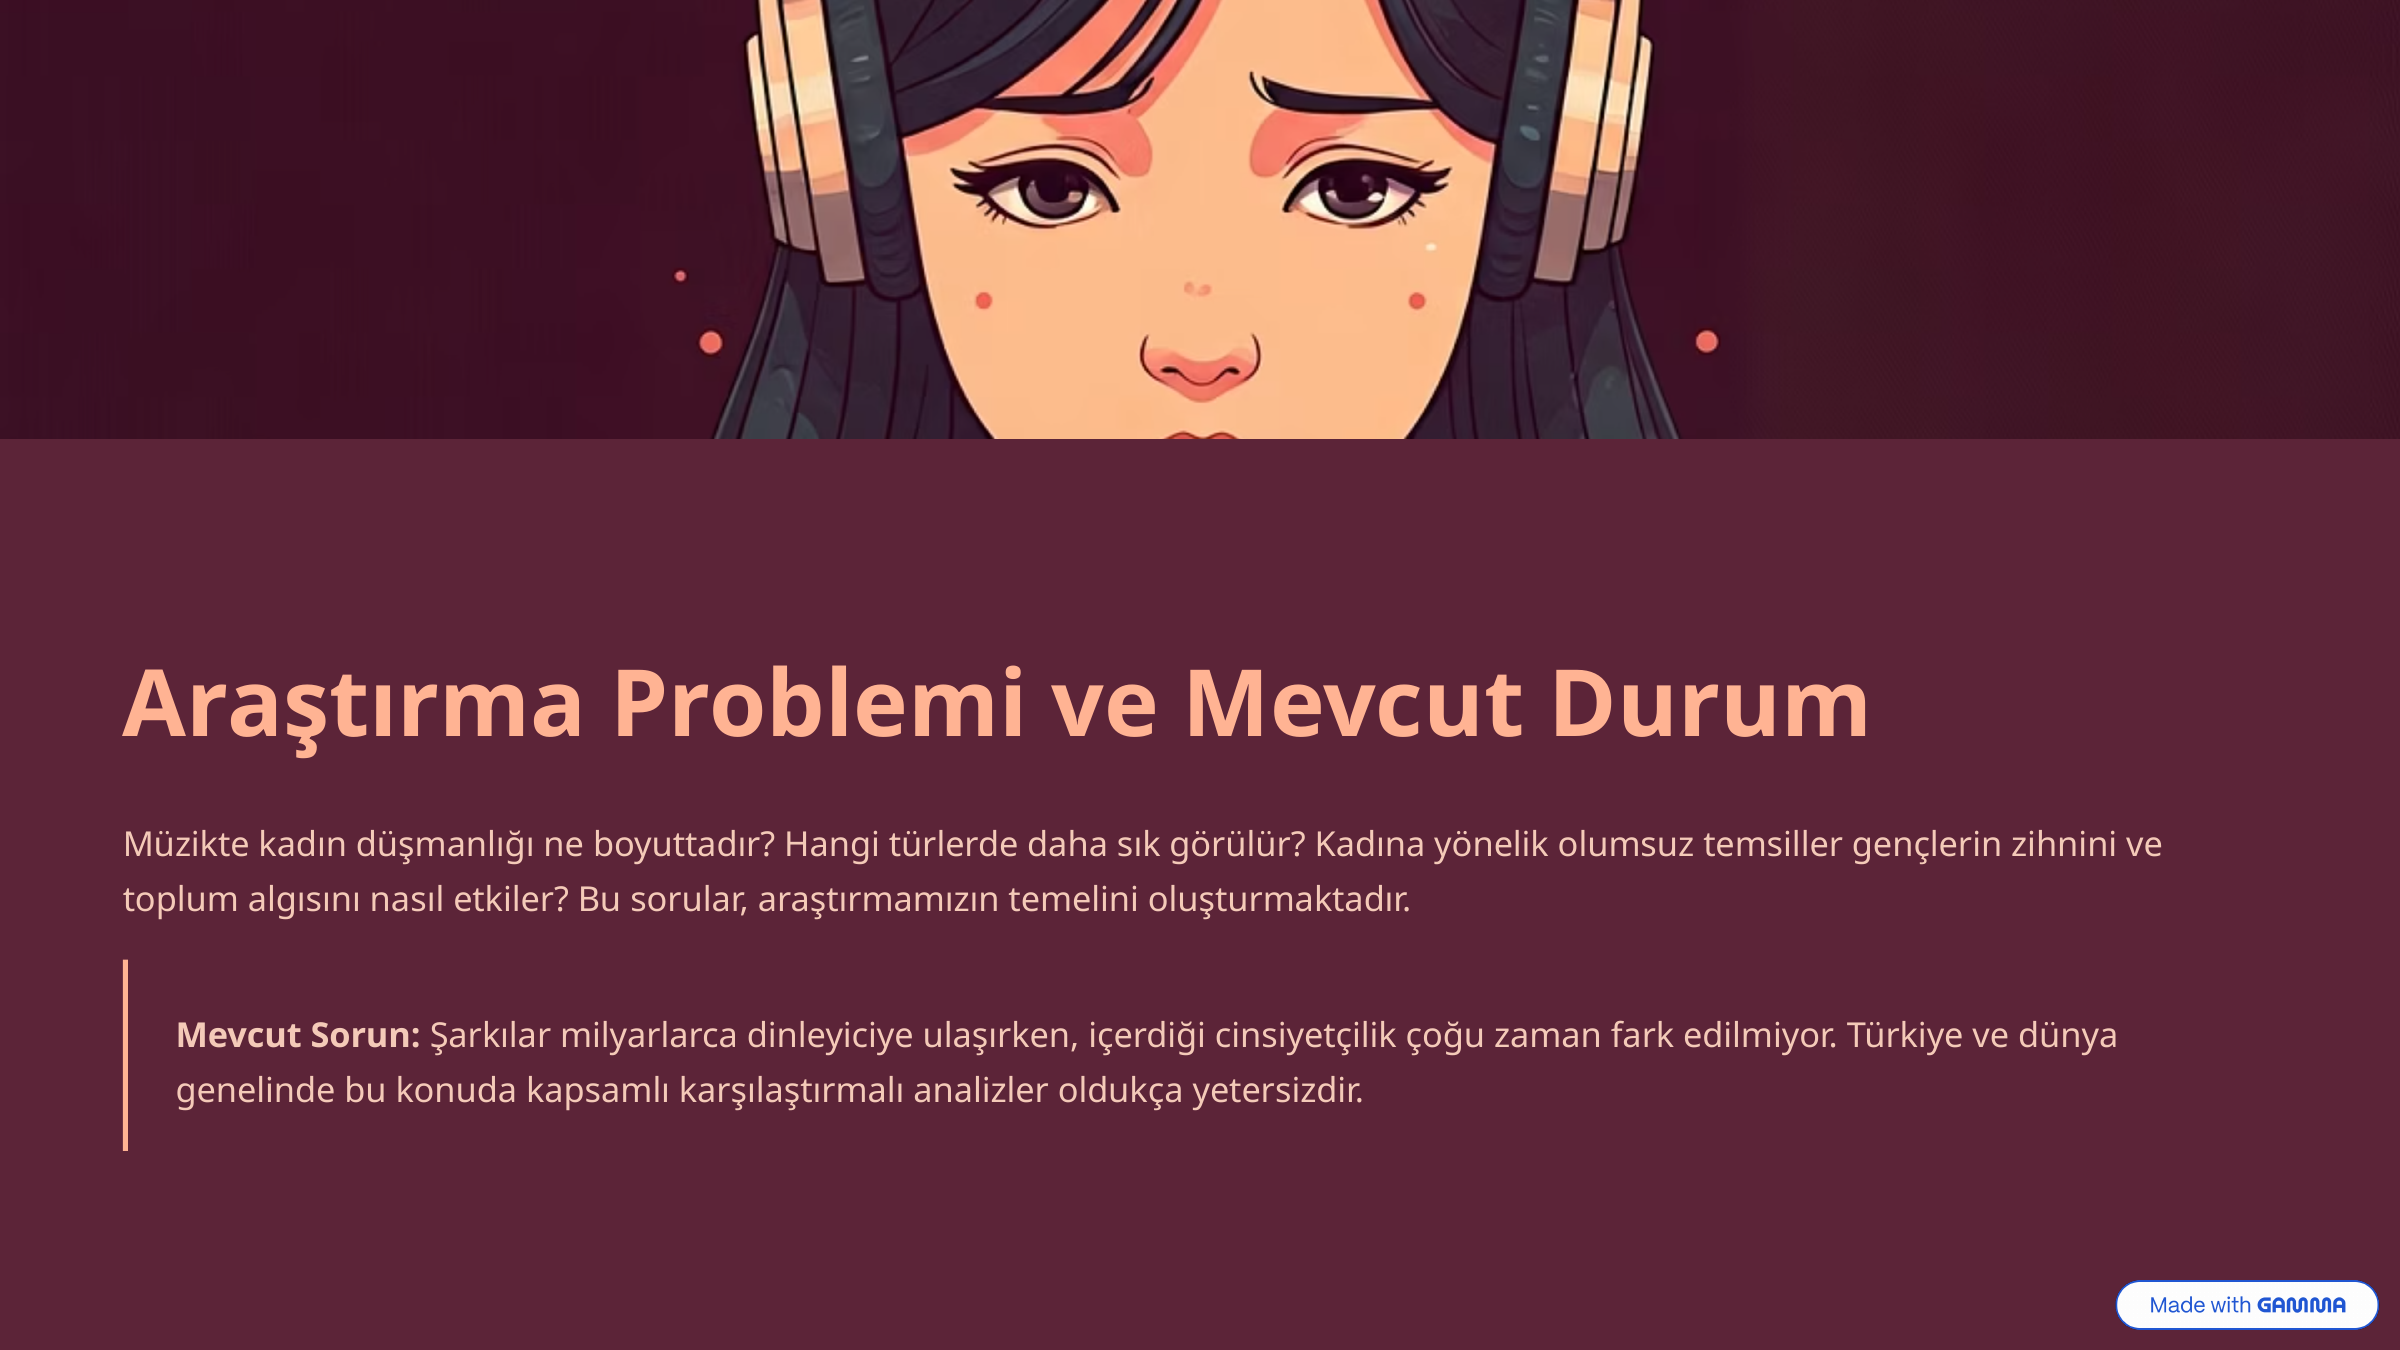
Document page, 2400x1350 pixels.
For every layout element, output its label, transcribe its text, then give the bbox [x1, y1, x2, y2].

text_box Mevcut Sorun: Şarkılar milyarlarca dinleyiciye ulaşırken, içerdiği cinsiyetçilik çoğu zaman fark edilmiyor. Türkiye ve dünya genelinde bu konuda kapsamlı karşılaştırmalı analizler oldukça yetersizdir. [175, 999, 2277, 1112]
text_box [122, 959, 128, 1151]
text_box Müzikte kadın düşmanlığı ne boyuttadır? Hangi türlerde daha sık görülür? Kadına yönelik olumsuz temsiller gençlerin zihnini ve toplum algısını nasıl etkiler? Bu sorular, araştırmamızın temelini oluşturmaktadır. [122, 807, 2277, 920]
picture [0, 0, 2400, 439]
picture [2106, 1271, 2389, 1339]
text_box Araştırma Problemi ve Mevcut Durum [122, 637, 1829, 755]
